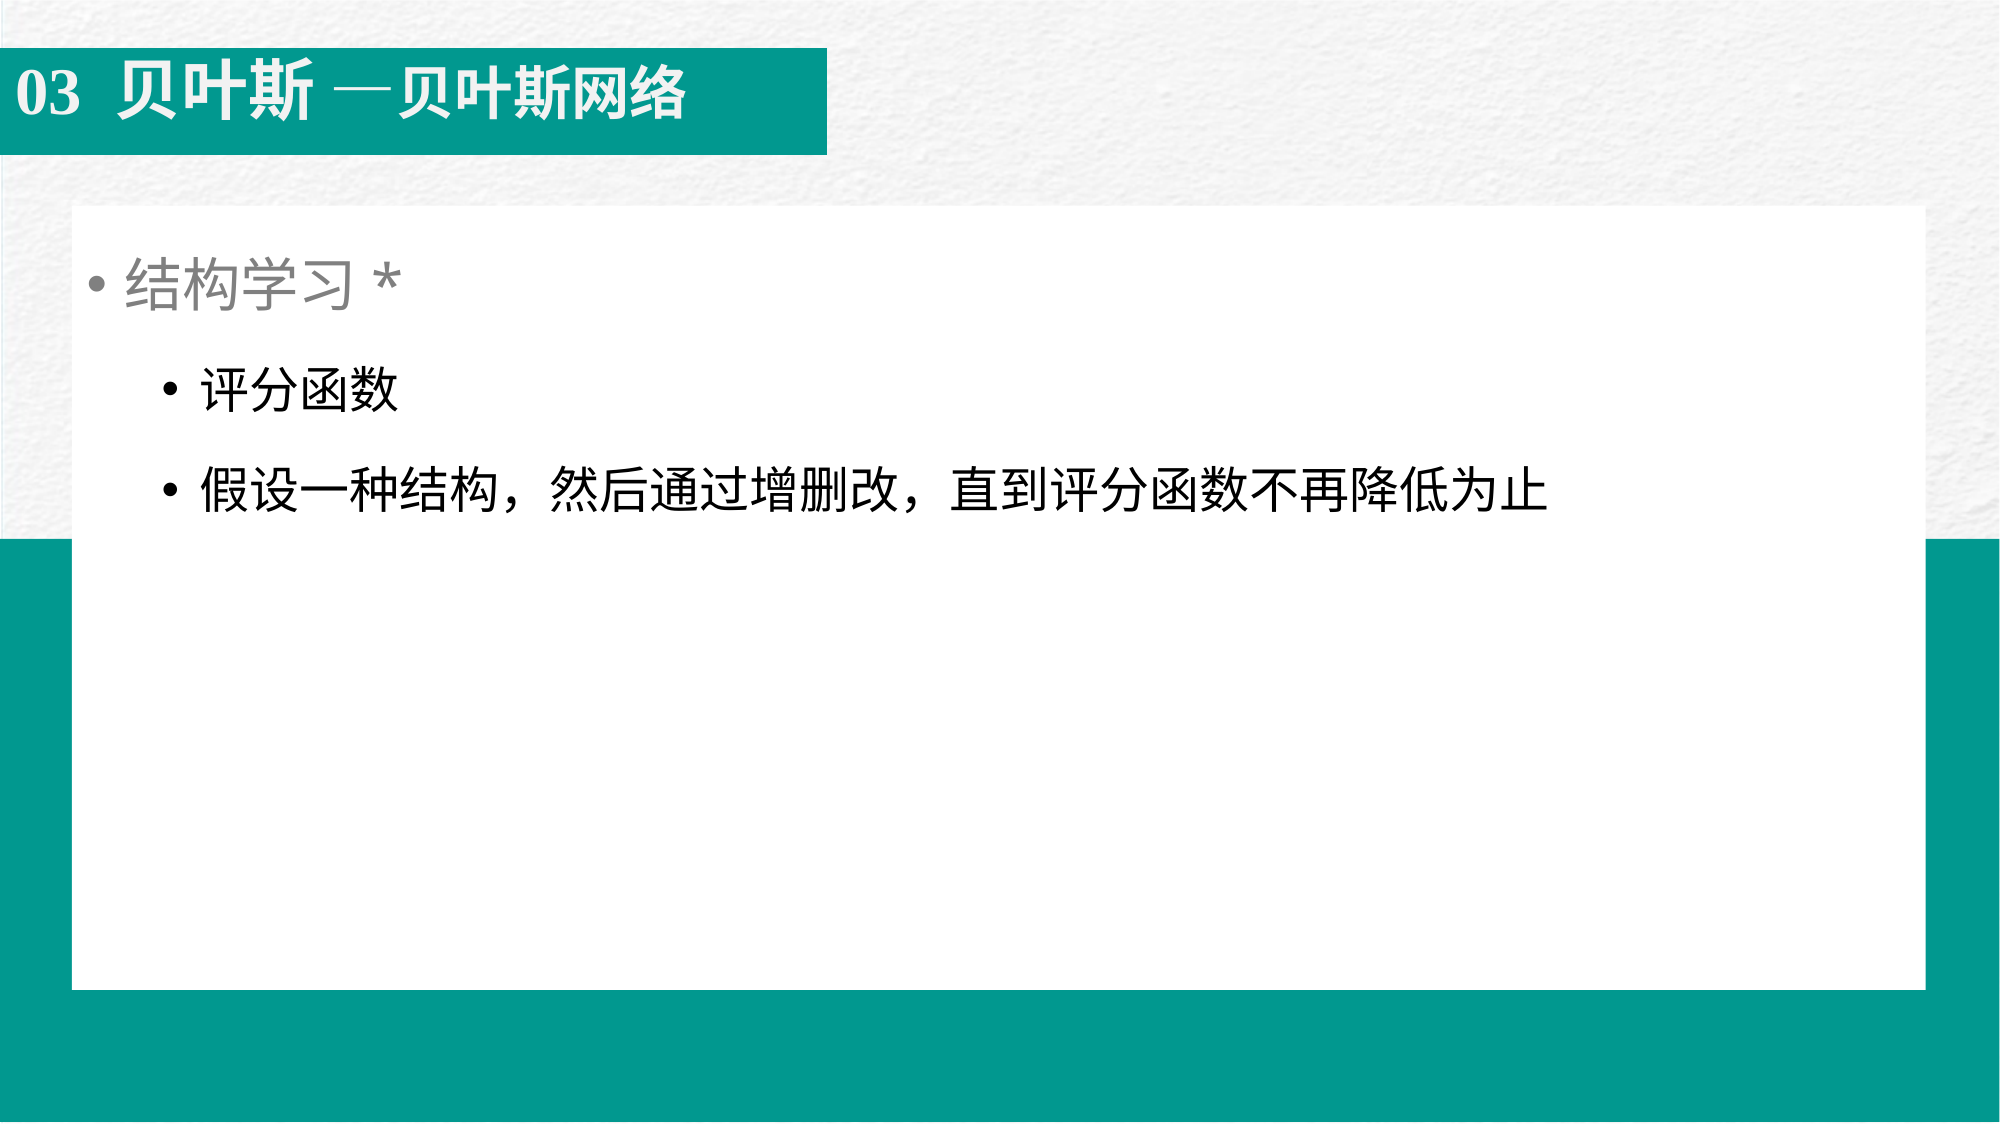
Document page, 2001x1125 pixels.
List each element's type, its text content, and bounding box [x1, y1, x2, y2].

picture [0, 0, 2001, 1125]
title 03 贝叶斯 —贝叶斯网络 [0, 3, 1725, 185]
list 结构学习* 评分函数 假设一种结构，然后通过增删改，直到评分函数不再降低为止 [71, 205, 1926, 990]
